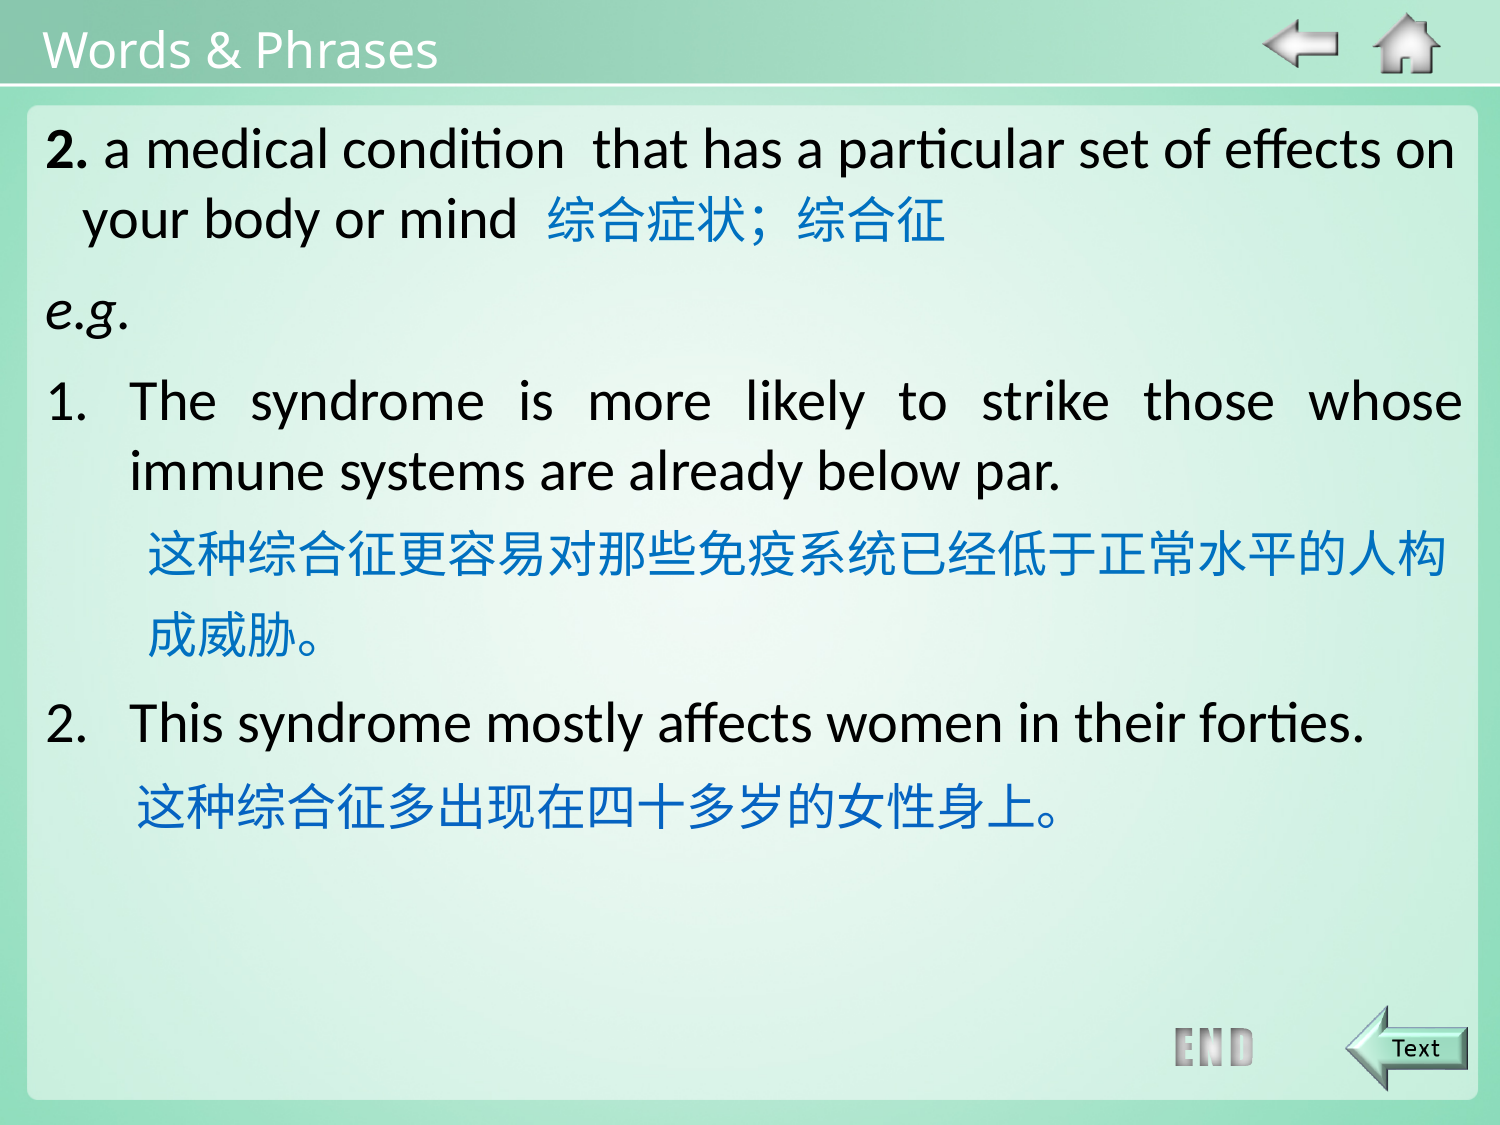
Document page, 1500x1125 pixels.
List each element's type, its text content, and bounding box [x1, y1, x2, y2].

picture [0, 0, 1500, 1125]
list 2. a medical condition that has a particular set of effects on your body or mind 综合症状；综合征 e.g. The syndrome is more likely to strike those whose immune systems are already below par. 这种综合征更容易对那些免疫系统已经低于正常水平的人构 成威胁。 This syndrome mostly affects women in their forties. 这种综合征多出现在四十多岁的女性身上。 [29, 102, 1480, 1099]
text_box Words & Phrases [27, 11, 582, 87]
